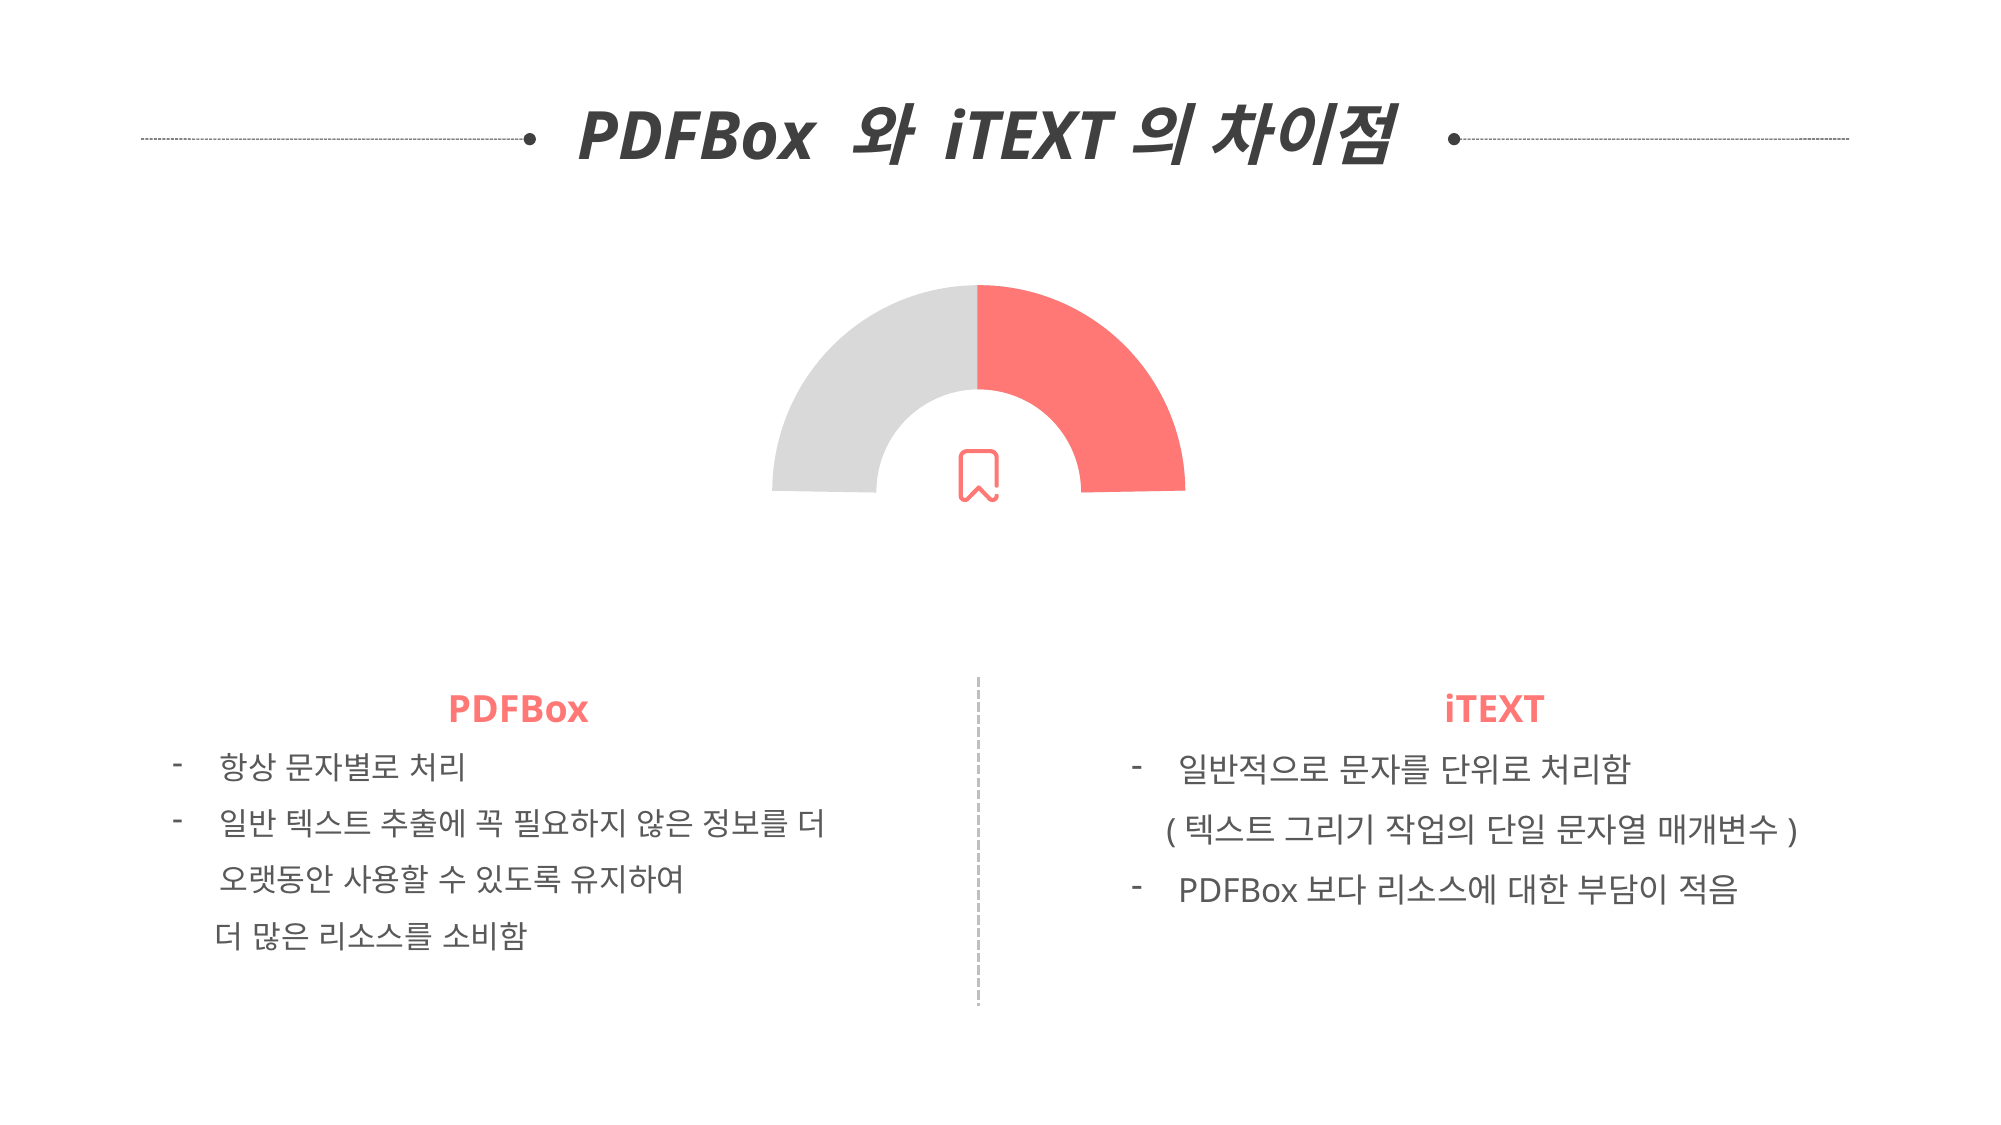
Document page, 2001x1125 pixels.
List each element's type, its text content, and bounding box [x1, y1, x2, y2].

text_box [958, 449, 999, 503]
text_box PDFBox 와 iTEXT의 차이점 [475, 45, 1514, 181]
text_box iTEXT 일반적으로 문자를 단위로 처리함 (텍스트 그리기 작업의 단일 문자열 매개변수) PDFBox보다 리소스에 대한 부담이 적음 [1116, 654, 1873, 917]
text_box [977, 336, 1134, 492]
text_box [823, 336, 978, 492]
text_box PDFBox 항상 문자별로 처리 일반 텍스트 추출에 꼭 필요하지 않은 정보를 더 오랫동안 사용할 수 있도록 유지하여 더 많은 리소스를 소비함 [157, 654, 880, 962]
